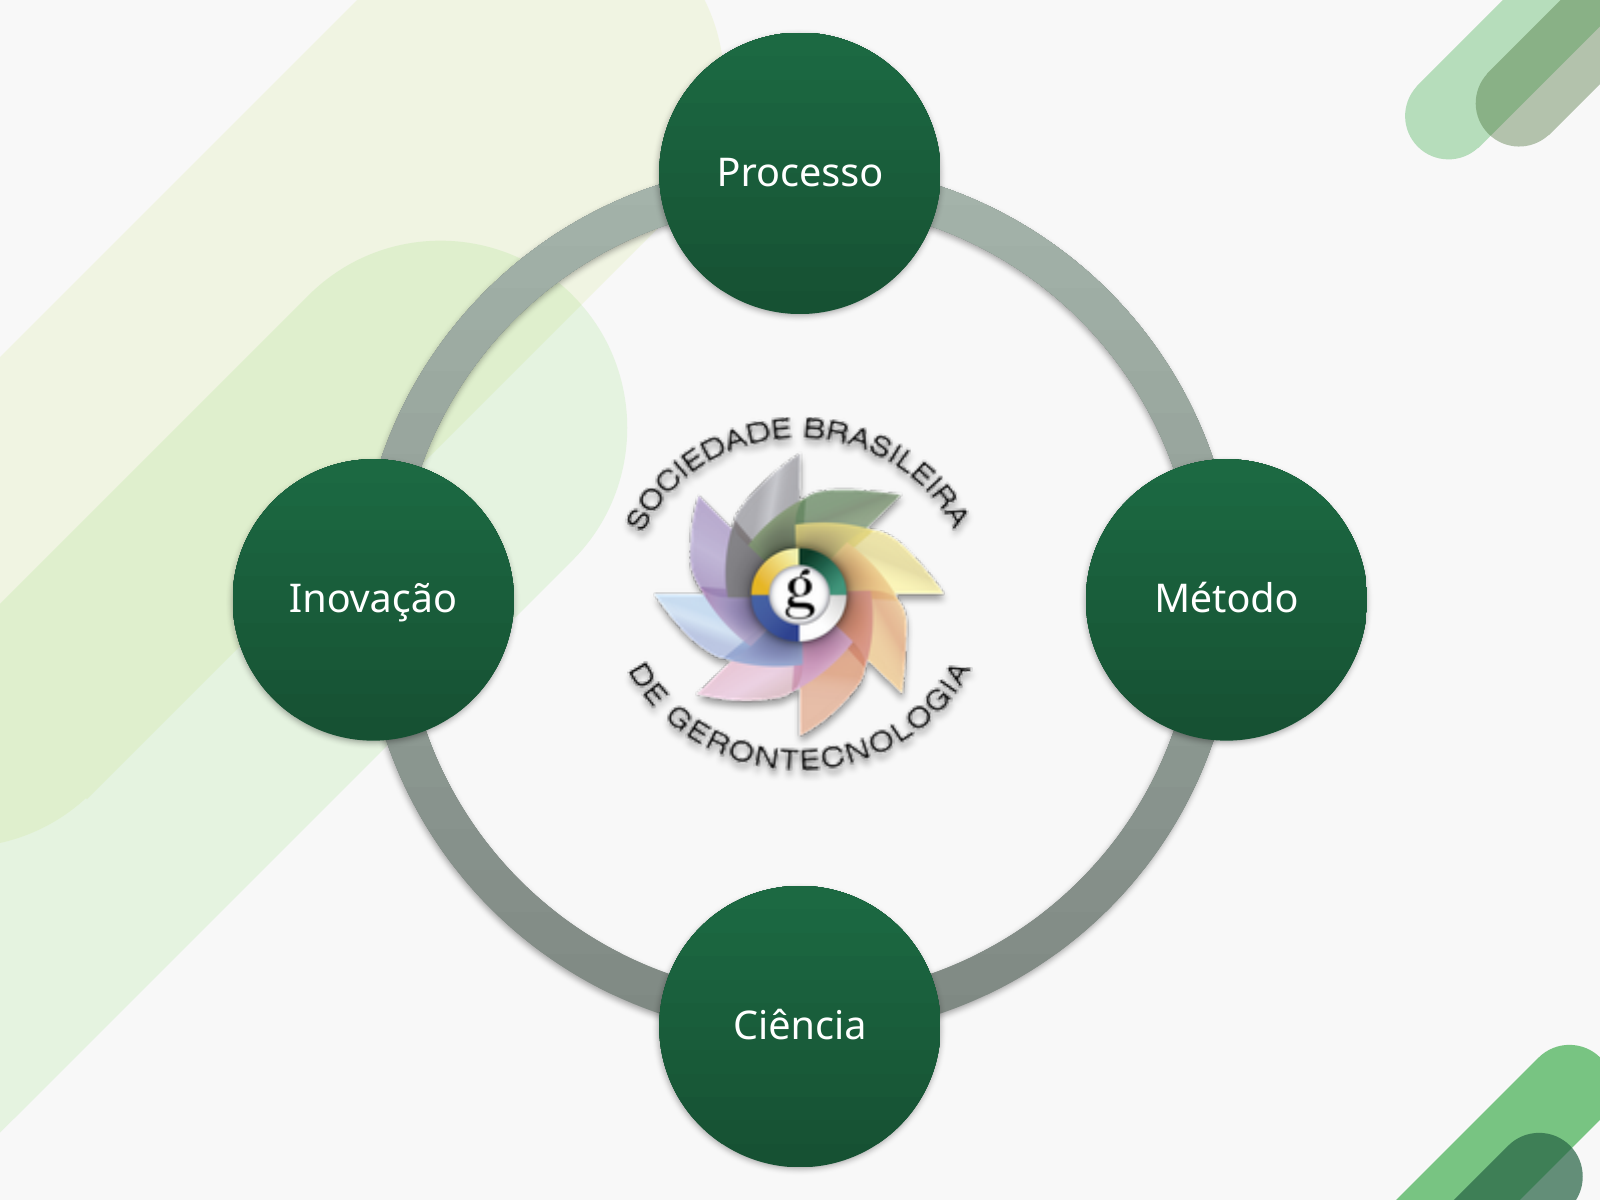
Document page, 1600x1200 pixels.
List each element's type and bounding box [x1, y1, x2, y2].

text_box [224, 32, 1376, 1168]
